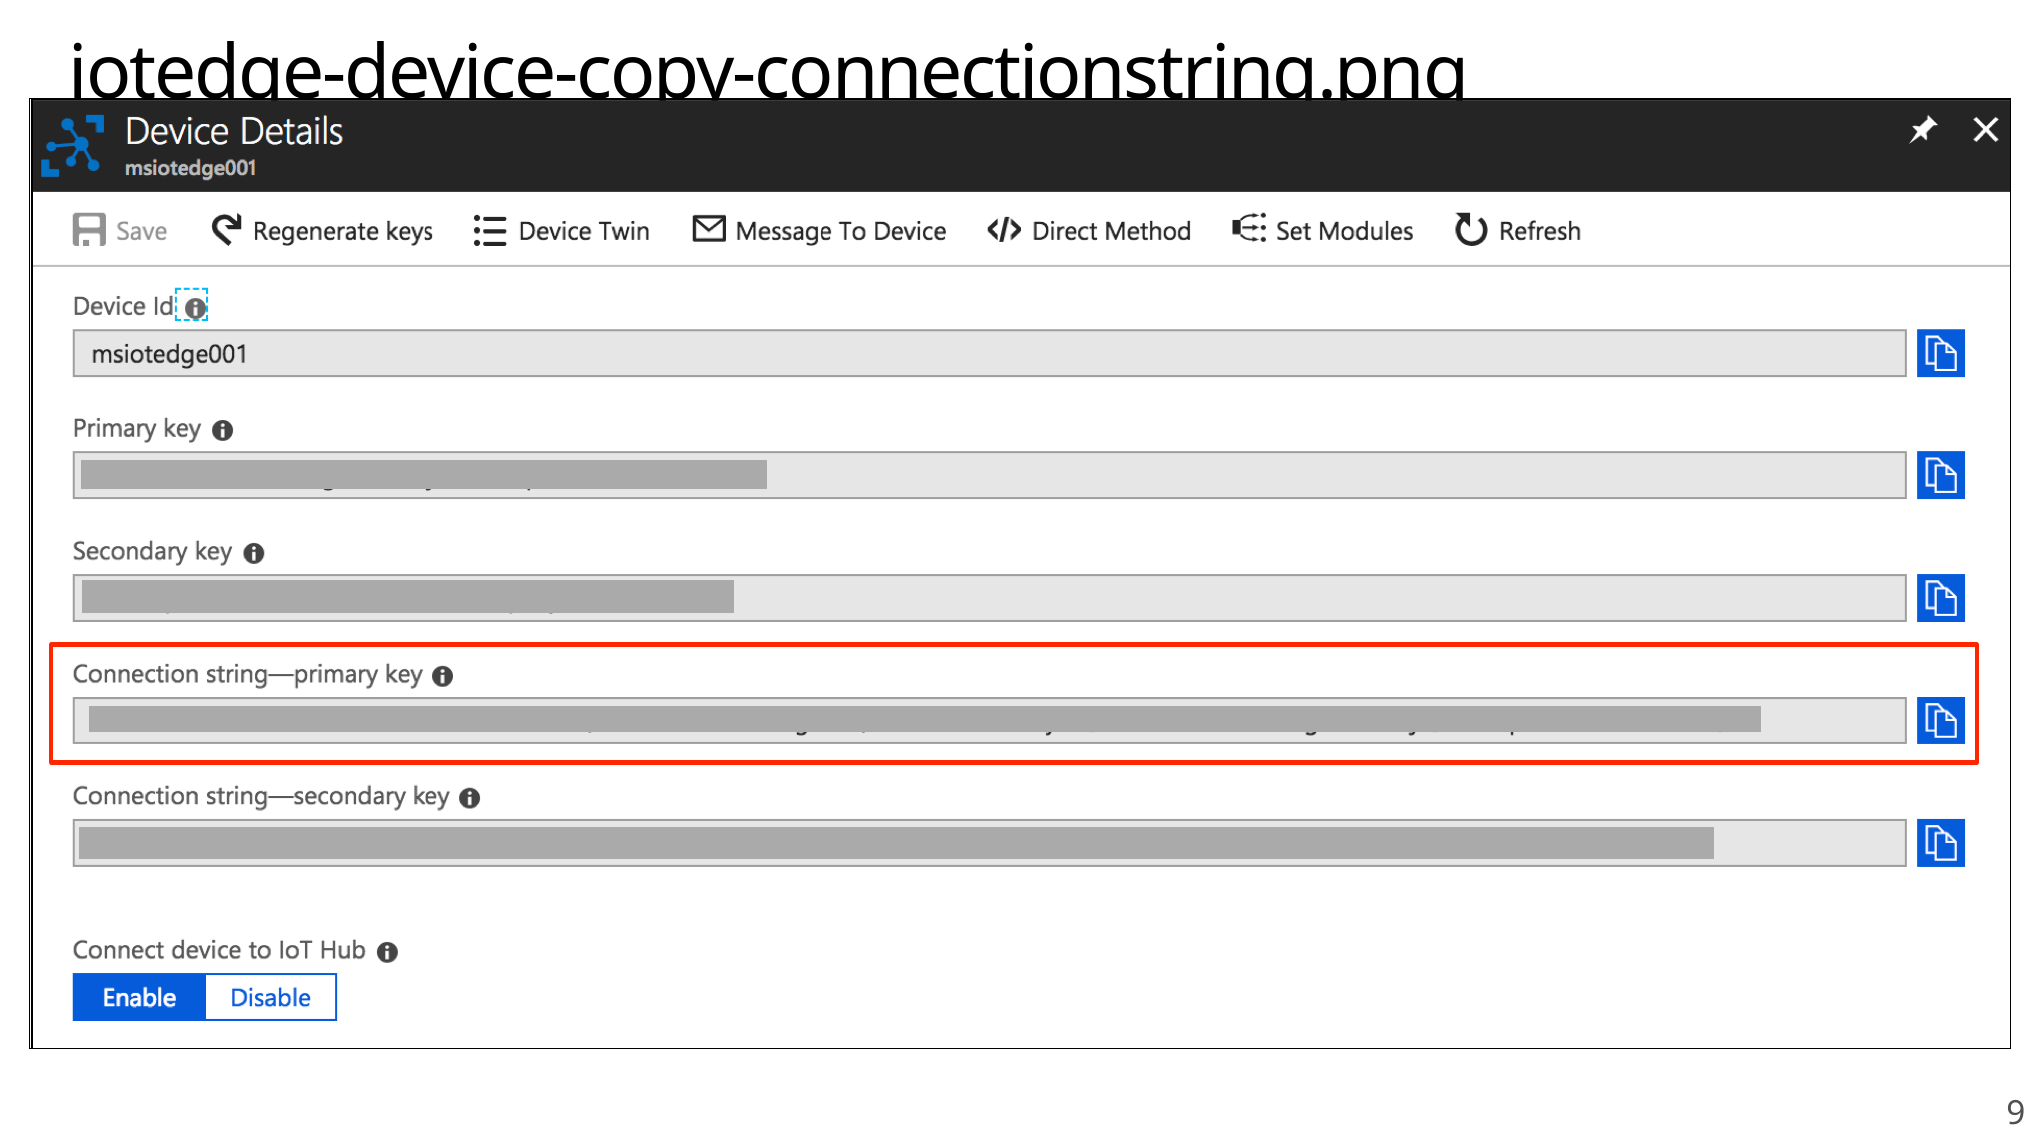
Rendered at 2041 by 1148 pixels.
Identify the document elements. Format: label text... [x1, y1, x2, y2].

picture [29, 98, 2011, 1049]
slide_number 9 [1912, 1083, 2041, 1148]
title iotedge-device-copy-connectionstring.png [45, 18, 1996, 98]
